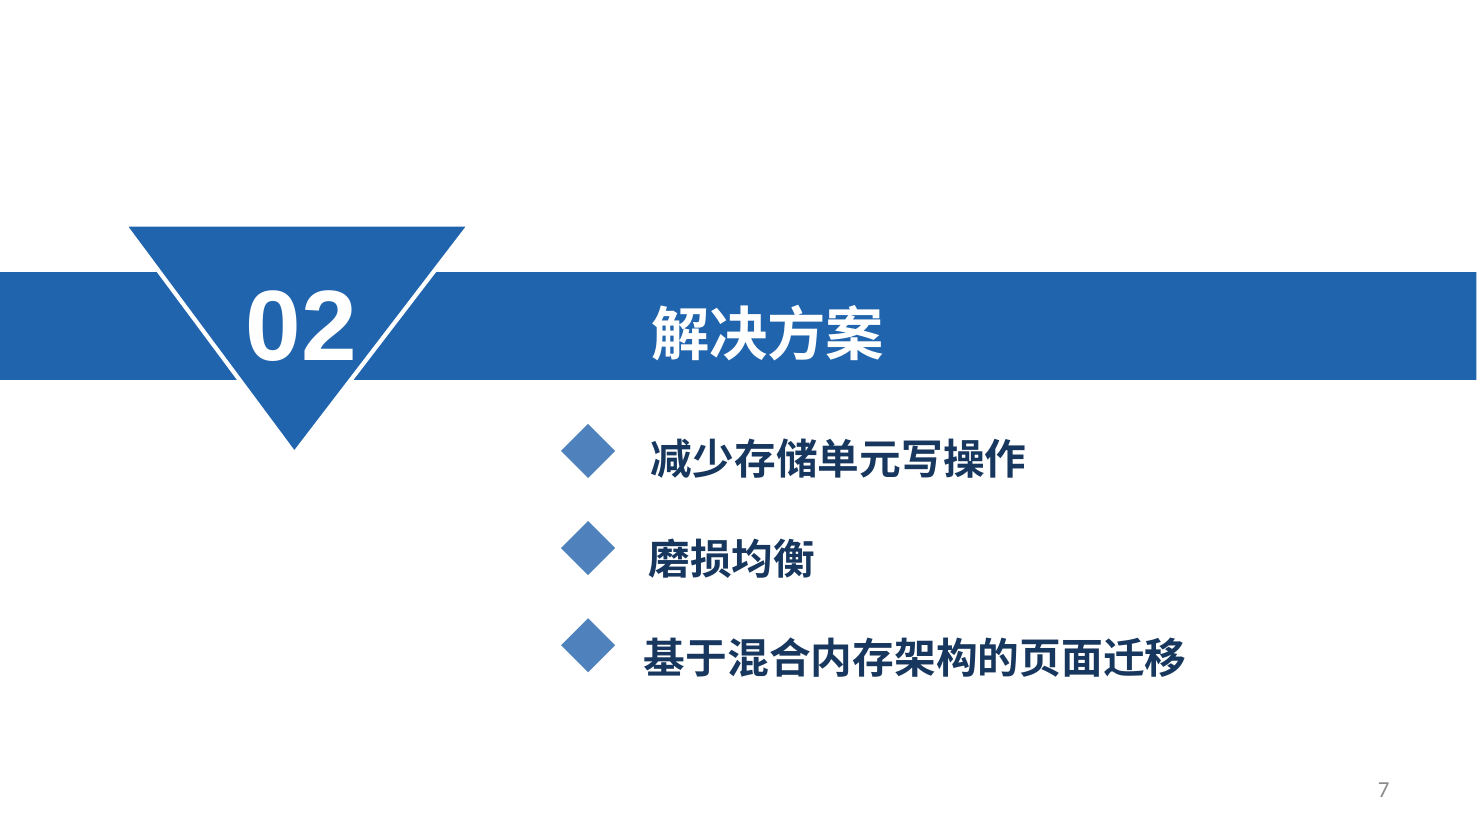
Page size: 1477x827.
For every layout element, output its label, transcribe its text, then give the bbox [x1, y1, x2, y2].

text_box [237, 381, 353, 456]
text_box 02 [112, 236, 491, 381]
text_box [122, 222, 472, 236]
text_box [352, 269, 1477, 383]
text_box 磨损均衡 [648, 522, 1109, 583]
text_box [558, 616, 618, 675]
text_box 基于混合内存架构的页面迁移 [643, 621, 1211, 682]
text_box [558, 421, 618, 481]
text_box [558, 518, 618, 578]
slide_number 7 [1058, 766, 1403, 811]
text_box 减少存储单元写操作 [608, 422, 1069, 483]
text_box [0, 269, 238, 383]
text_box 解决方案 [537, 283, 999, 368]
